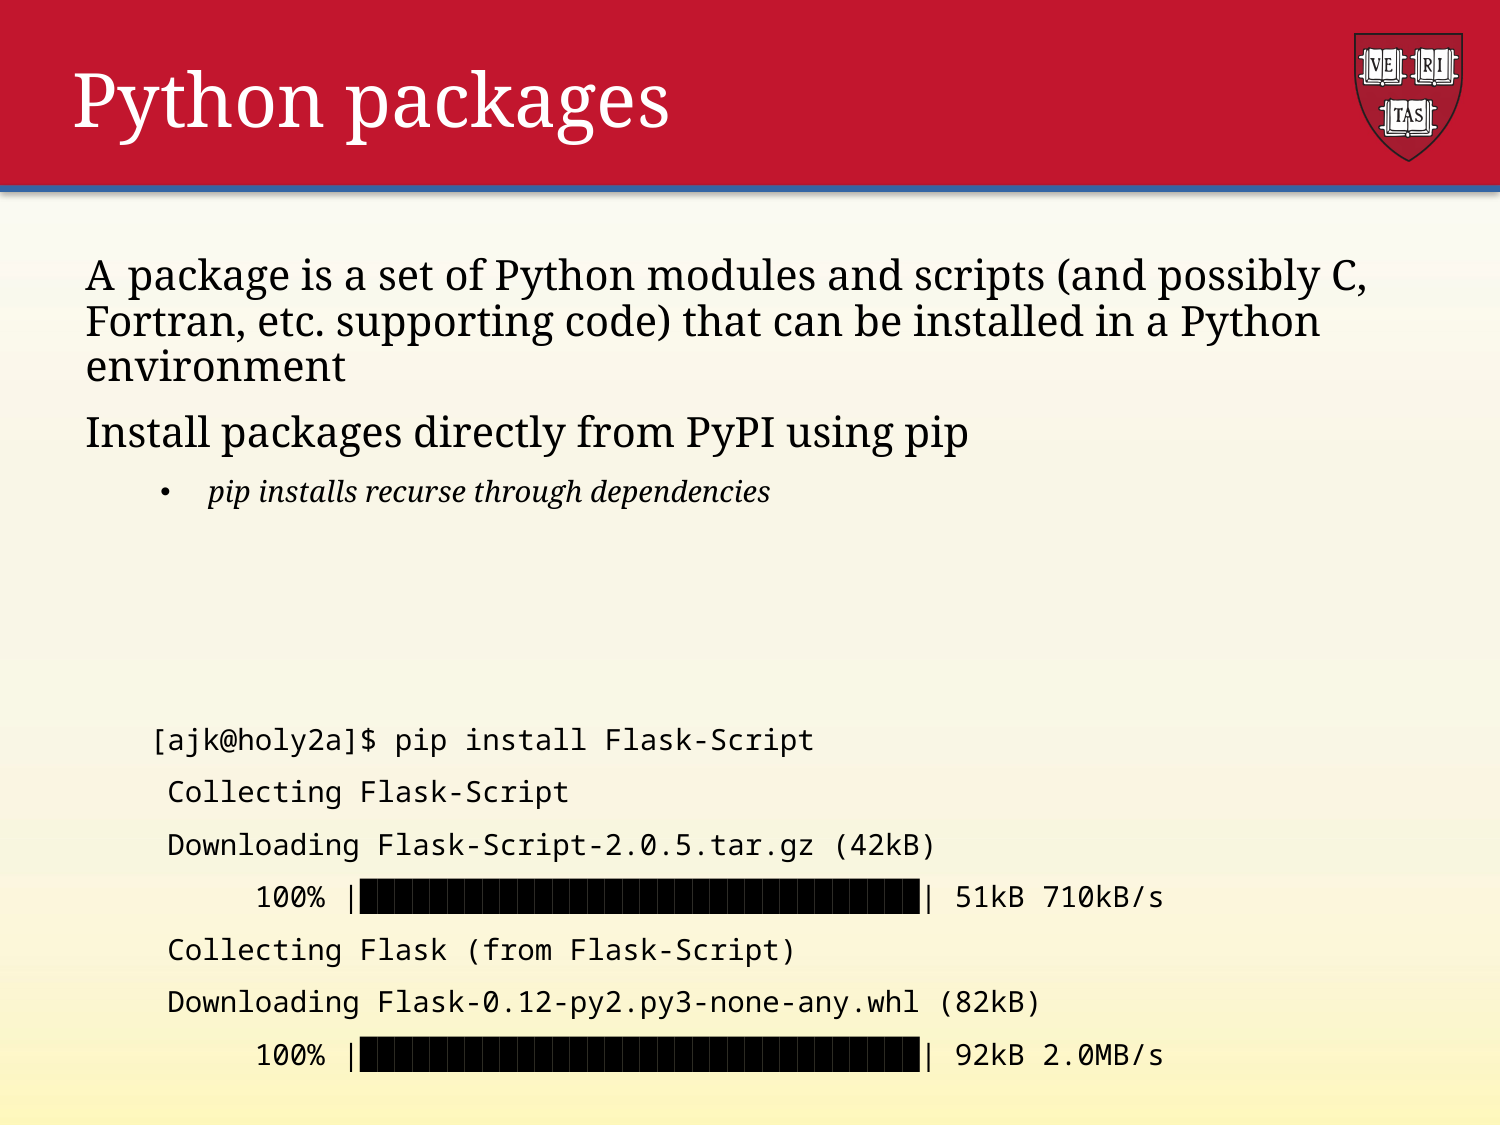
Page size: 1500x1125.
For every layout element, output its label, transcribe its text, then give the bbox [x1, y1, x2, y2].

picture [0, 192, 1500, 1125]
picture [0, 0, 1500, 186]
list A package is a set of Python modules and scripts (and possibly C, Fortran, etc. supporting code) that can be installed in a Python environment Install packages directly from PyPI using pip pip installs recurse through dependencies [77, 238, 1443, 698]
title Python packages [64, 3, 1416, 193]
text_box [ajk@holy2a]$ pip install Flask-Script Collecting Flask-Script Downloading Flask-Script-2.0.5.tar.gz (42kB) 100% |████████████████████████████████| 51kB 710kB/s Collecting Flask (from Flask-Script) Downloading Flask-0.12-py2.py3-none-any.whl (82kB) 100% |████████████████████████████████| 92kB 2.0MB/s [124, 696, 1243, 1079]
